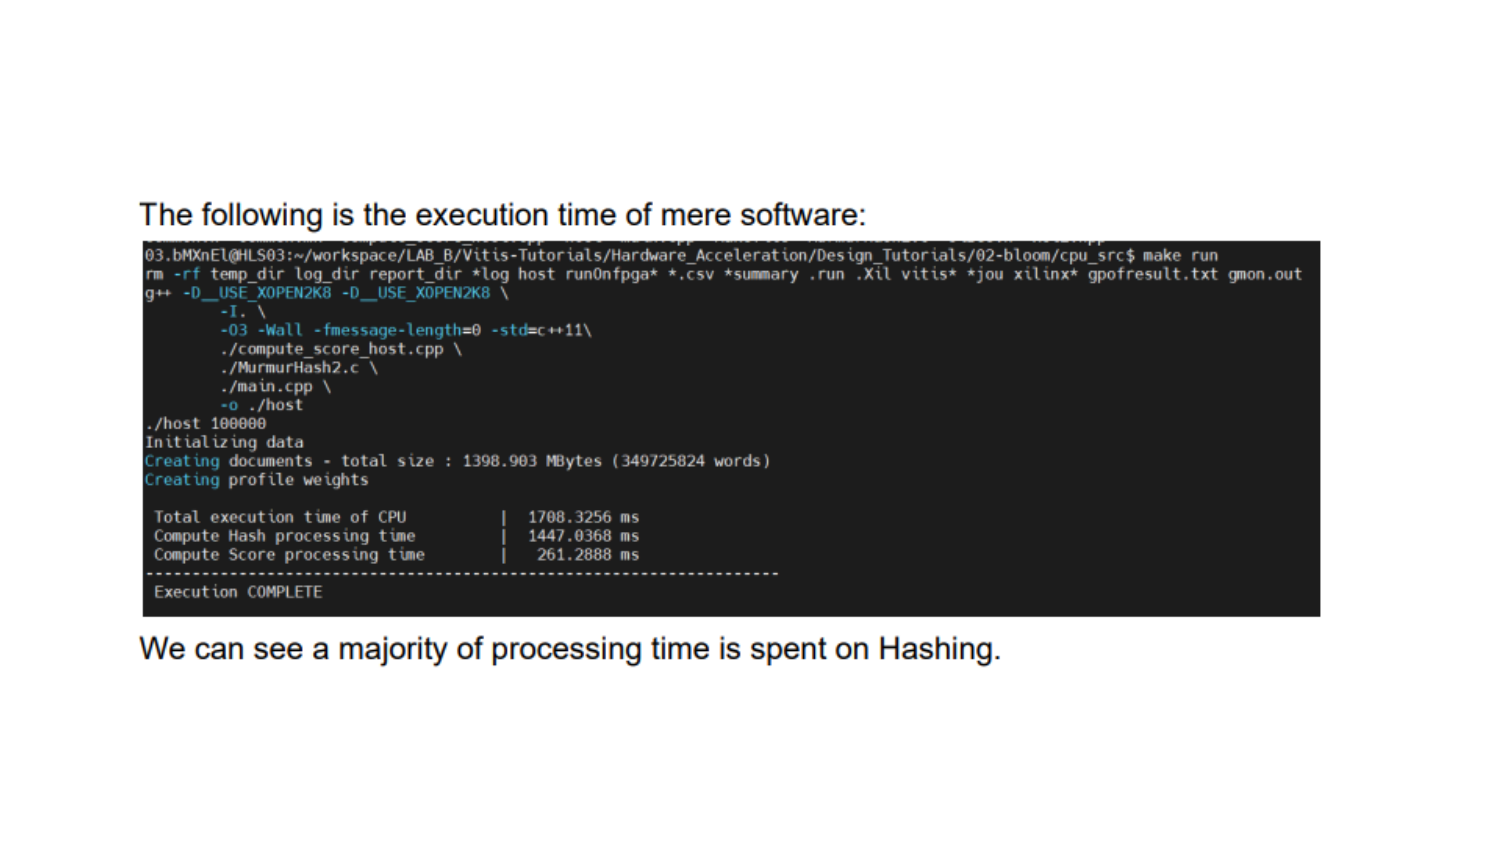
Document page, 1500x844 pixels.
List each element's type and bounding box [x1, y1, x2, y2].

picture [115, 177, 1366, 697]
